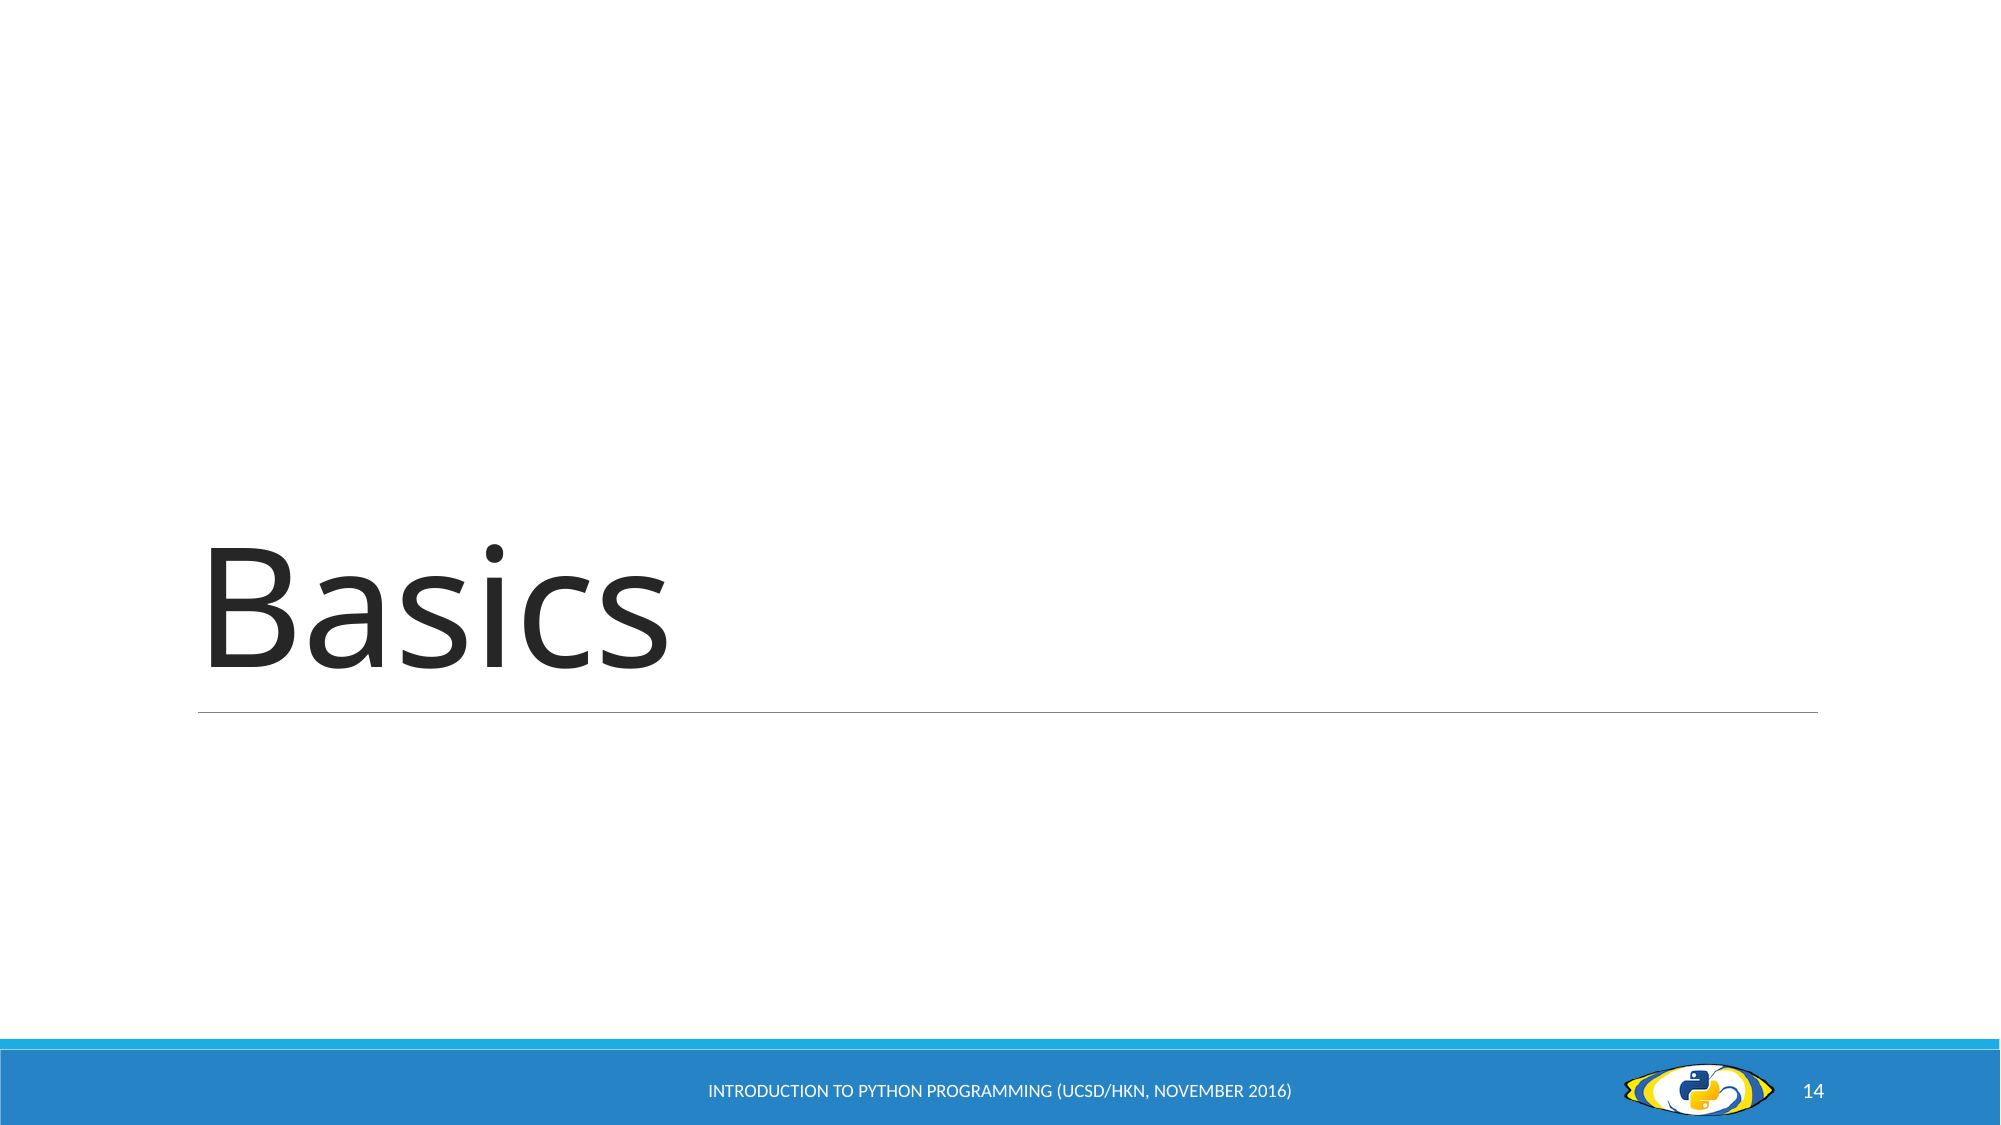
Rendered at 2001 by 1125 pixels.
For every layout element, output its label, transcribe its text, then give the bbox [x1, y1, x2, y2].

slide_number 14 [1624, 1059, 1840, 1120]
footer Introduction to Python Programming (UCSD/HKN, November 2016) [604, 1059, 1396, 1120]
title Basics [180, 124, 1830, 710]
